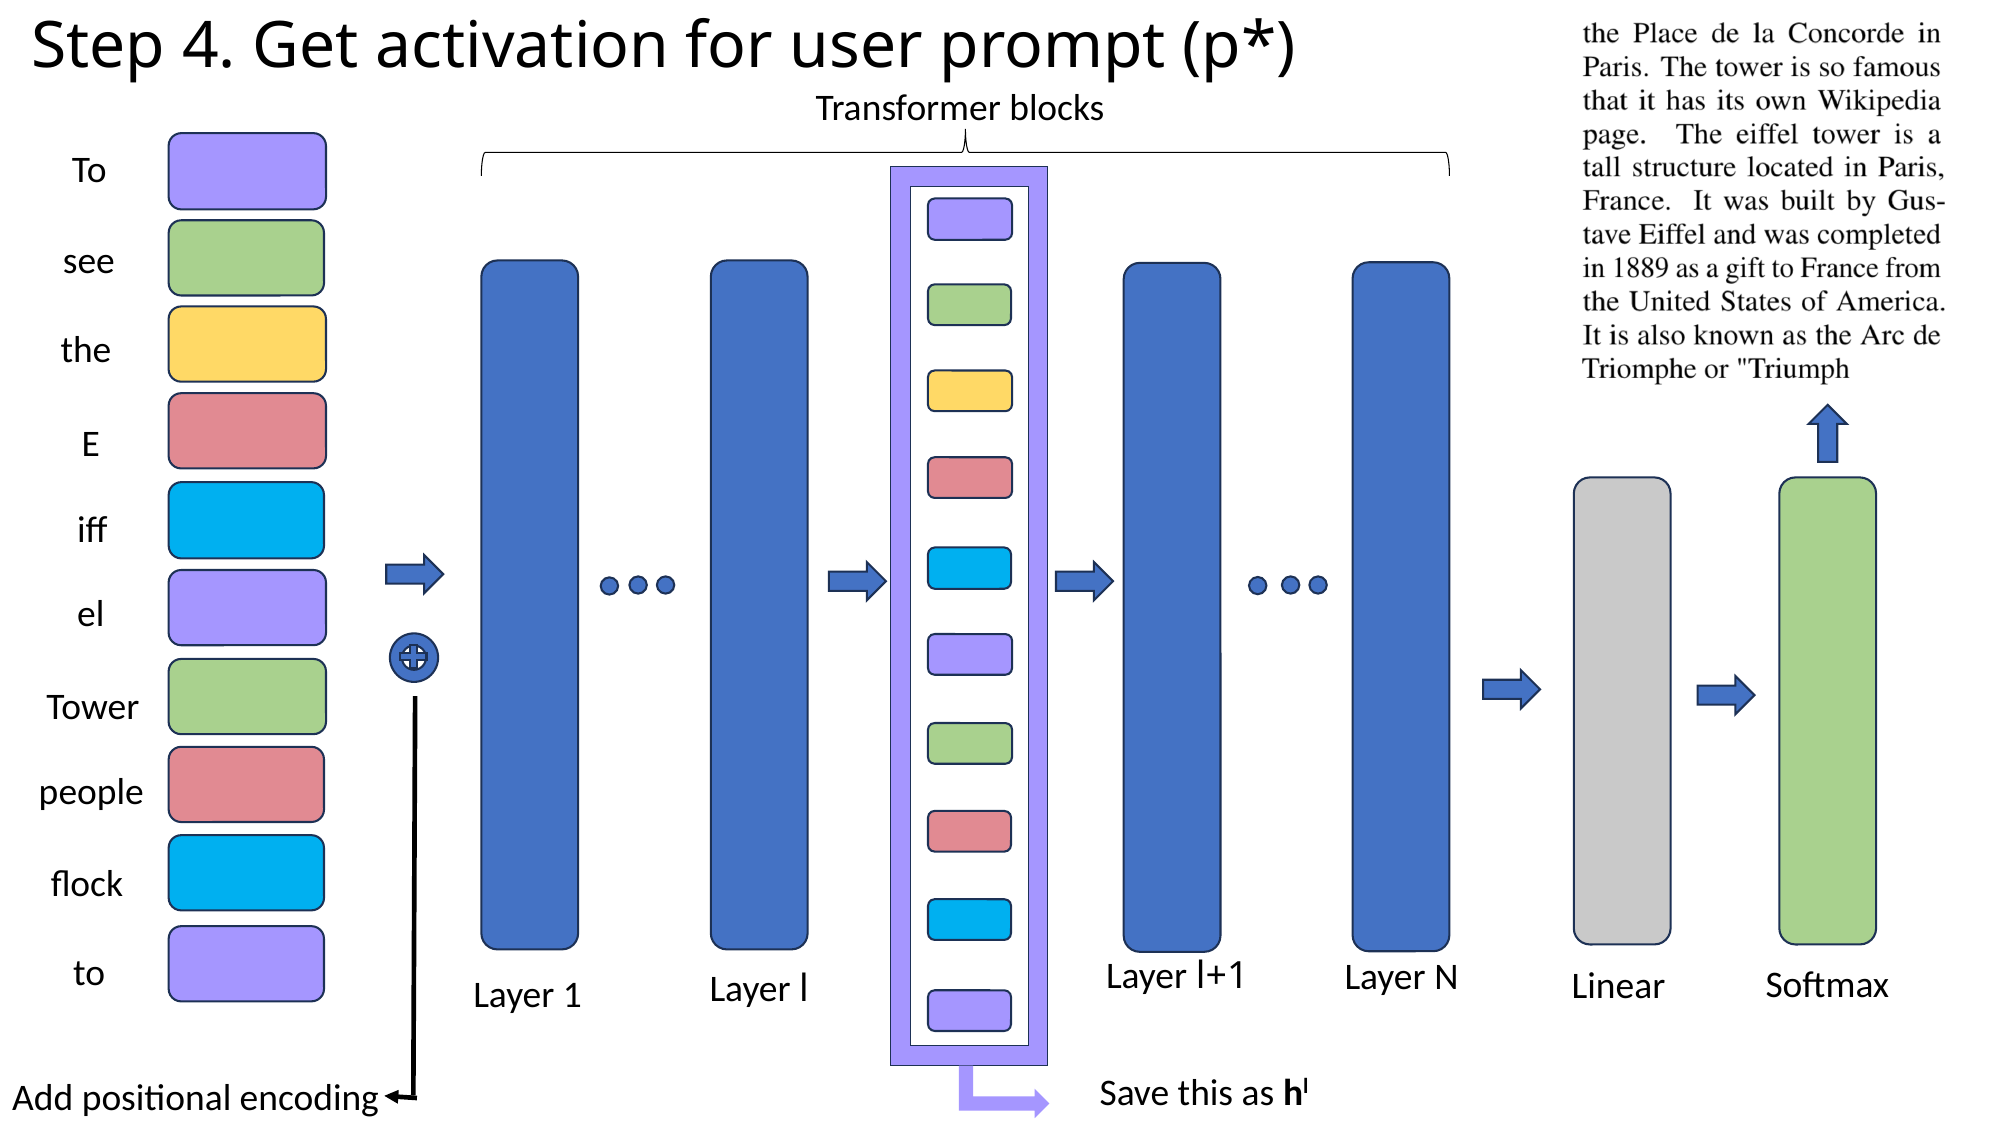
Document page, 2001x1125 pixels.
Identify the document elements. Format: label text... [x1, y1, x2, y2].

text_box [926, 197, 1014, 241]
text_box To [57, 137, 145, 198]
text_box Transformer blocks [800, 75, 1120, 136]
text_box Layer l+1 [1091, 943, 1272, 1004]
text_box [1351, 261, 1451, 944]
text_box [167, 219, 326, 297]
text_box [167, 834, 326, 912]
text_box [1308, 575, 1328, 595]
text_box [709, 259, 809, 951]
text_box people [15, 759, 163, 820]
text_box [1806, 403, 1850, 463]
text_box [926, 721, 1014, 765]
text_box Layer l [694, 956, 824, 1017]
text_box [167, 657, 328, 736]
text_box iff [53, 497, 124, 558]
text_box Layer N [1329, 944, 1474, 1005]
text_box [926, 809, 1013, 853]
title Step 4. Get activation for user prompt (p*) [16, 3, 1565, 90]
text_box [167, 925, 326, 1003]
text_box [388, 632, 440, 683]
text_box see [48, 229, 136, 289]
text_box [926, 283, 1013, 327]
text_box Tower [31, 630, 160, 735]
text_box [628, 575, 648, 595]
text_box [1280, 575, 1301, 595]
text_box [1696, 673, 1756, 717]
text_box Add positional encoding [0, 1065, 414, 1125]
text_box [385, 552, 445, 596]
text_box [399, 644, 428, 669]
text_box [167, 481, 326, 560]
text_box [1778, 476, 1878, 946]
text_box [167, 132, 328, 211]
text_box E [58, 411, 122, 472]
text_box Linear [1556, 953, 1681, 1014]
text_box el [53, 581, 124, 630]
text_box [167, 305, 328, 383]
text_box flock [27, 851, 173, 912]
text_box [958, 1065, 1050, 1119]
text_box the [45, 317, 134, 378]
text_box [599, 576, 620, 596]
text_box [1572, 476, 1672, 946]
text_box [926, 369, 1014, 413]
text_box [1054, 559, 1115, 603]
text_box [827, 559, 888, 603]
text_box [926, 546, 1013, 590]
text_box [480, 259, 580, 951]
text_box [889, 166, 1049, 1067]
text_box [480, 136, 1450, 176]
text_box [167, 568, 328, 647]
text_box [655, 575, 676, 595]
text_box [1247, 575, 1268, 596]
text_box [926, 632, 1014, 676]
text_box [926, 456, 1014, 499]
text_box [1482, 667, 1542, 711]
picture [1565, 3, 1970, 401]
text_box Layer 1 [458, 962, 598, 1022]
text_box [926, 989, 1013, 1033]
text_box [926, 898, 1013, 941]
text_box [1122, 261, 1222, 943]
text_box [167, 745, 326, 824]
text_box to [58, 940, 173, 1001]
text_box Save this as hl [1084, 1060, 1324, 1121]
text_box Softmax [1750, 952, 1905, 1013]
text_box [167, 392, 328, 470]
